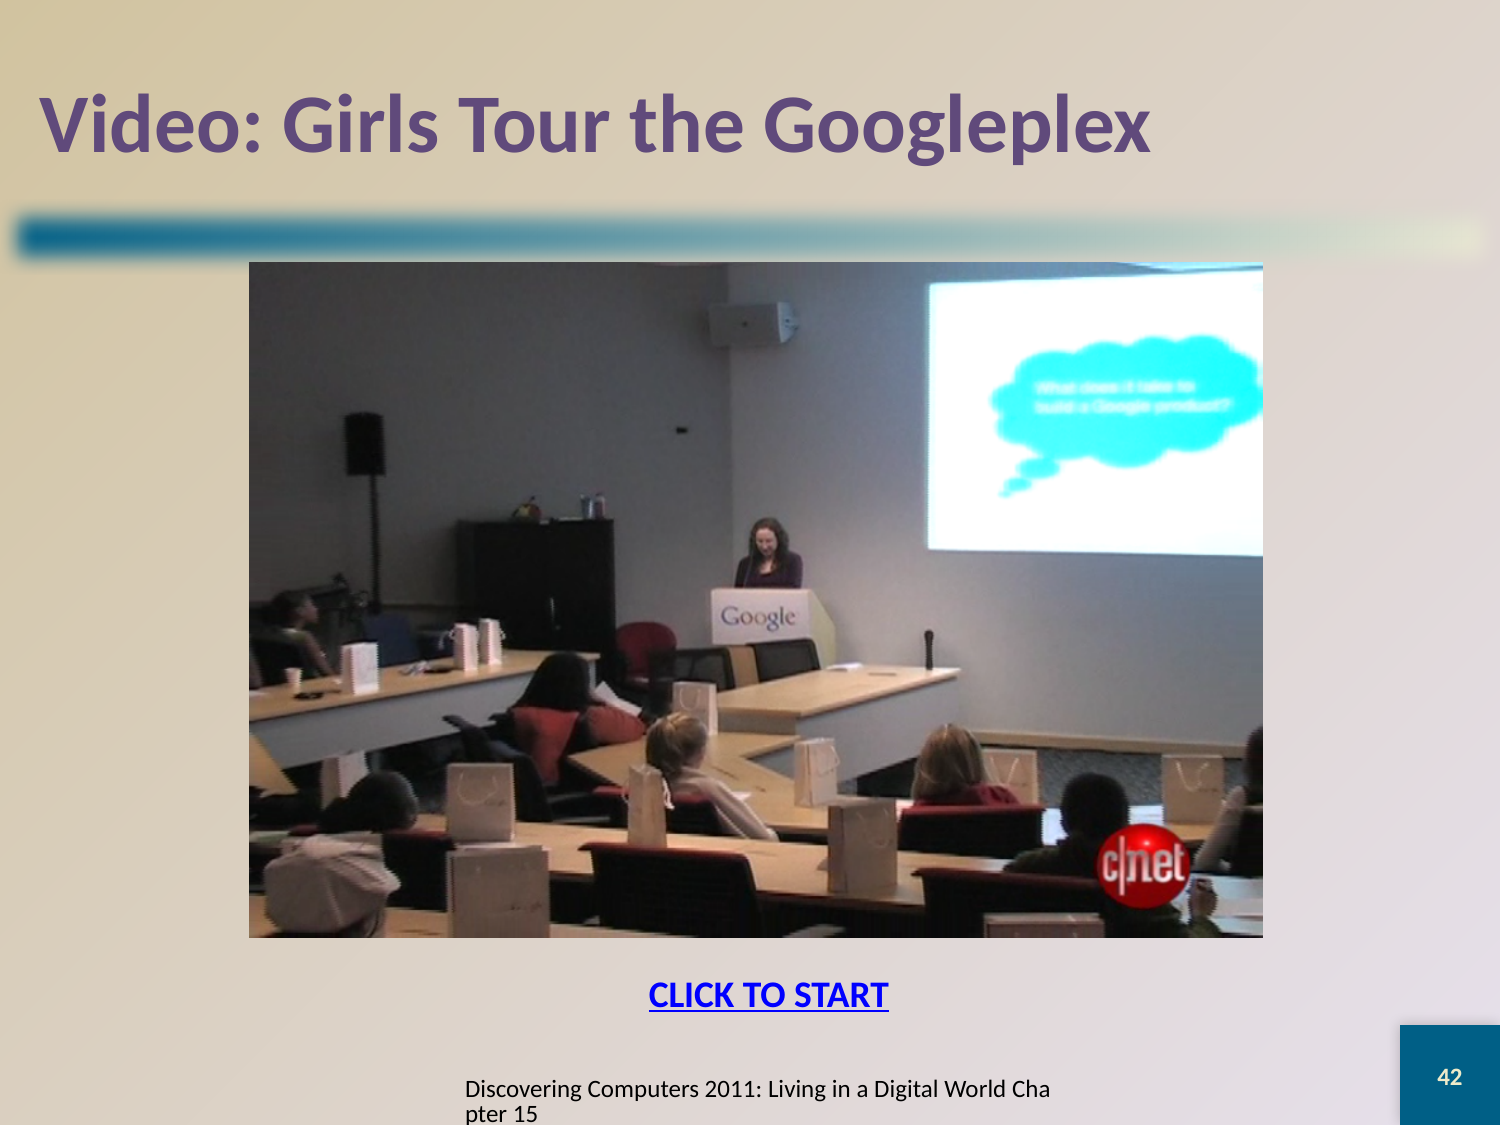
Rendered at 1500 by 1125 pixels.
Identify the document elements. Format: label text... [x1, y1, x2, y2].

title Video: Girls Tour the Googleplex [24, 24, 1475, 213]
footer Discovering Computers 2011: Living in a Digital World Chapter 15 [450, 1050, 1075, 1125]
picture [249, 262, 1264, 938]
text_box CLICK TO START [262, 962, 1275, 1023]
slide_number 42 [1400, 1025, 1500, 1125]
